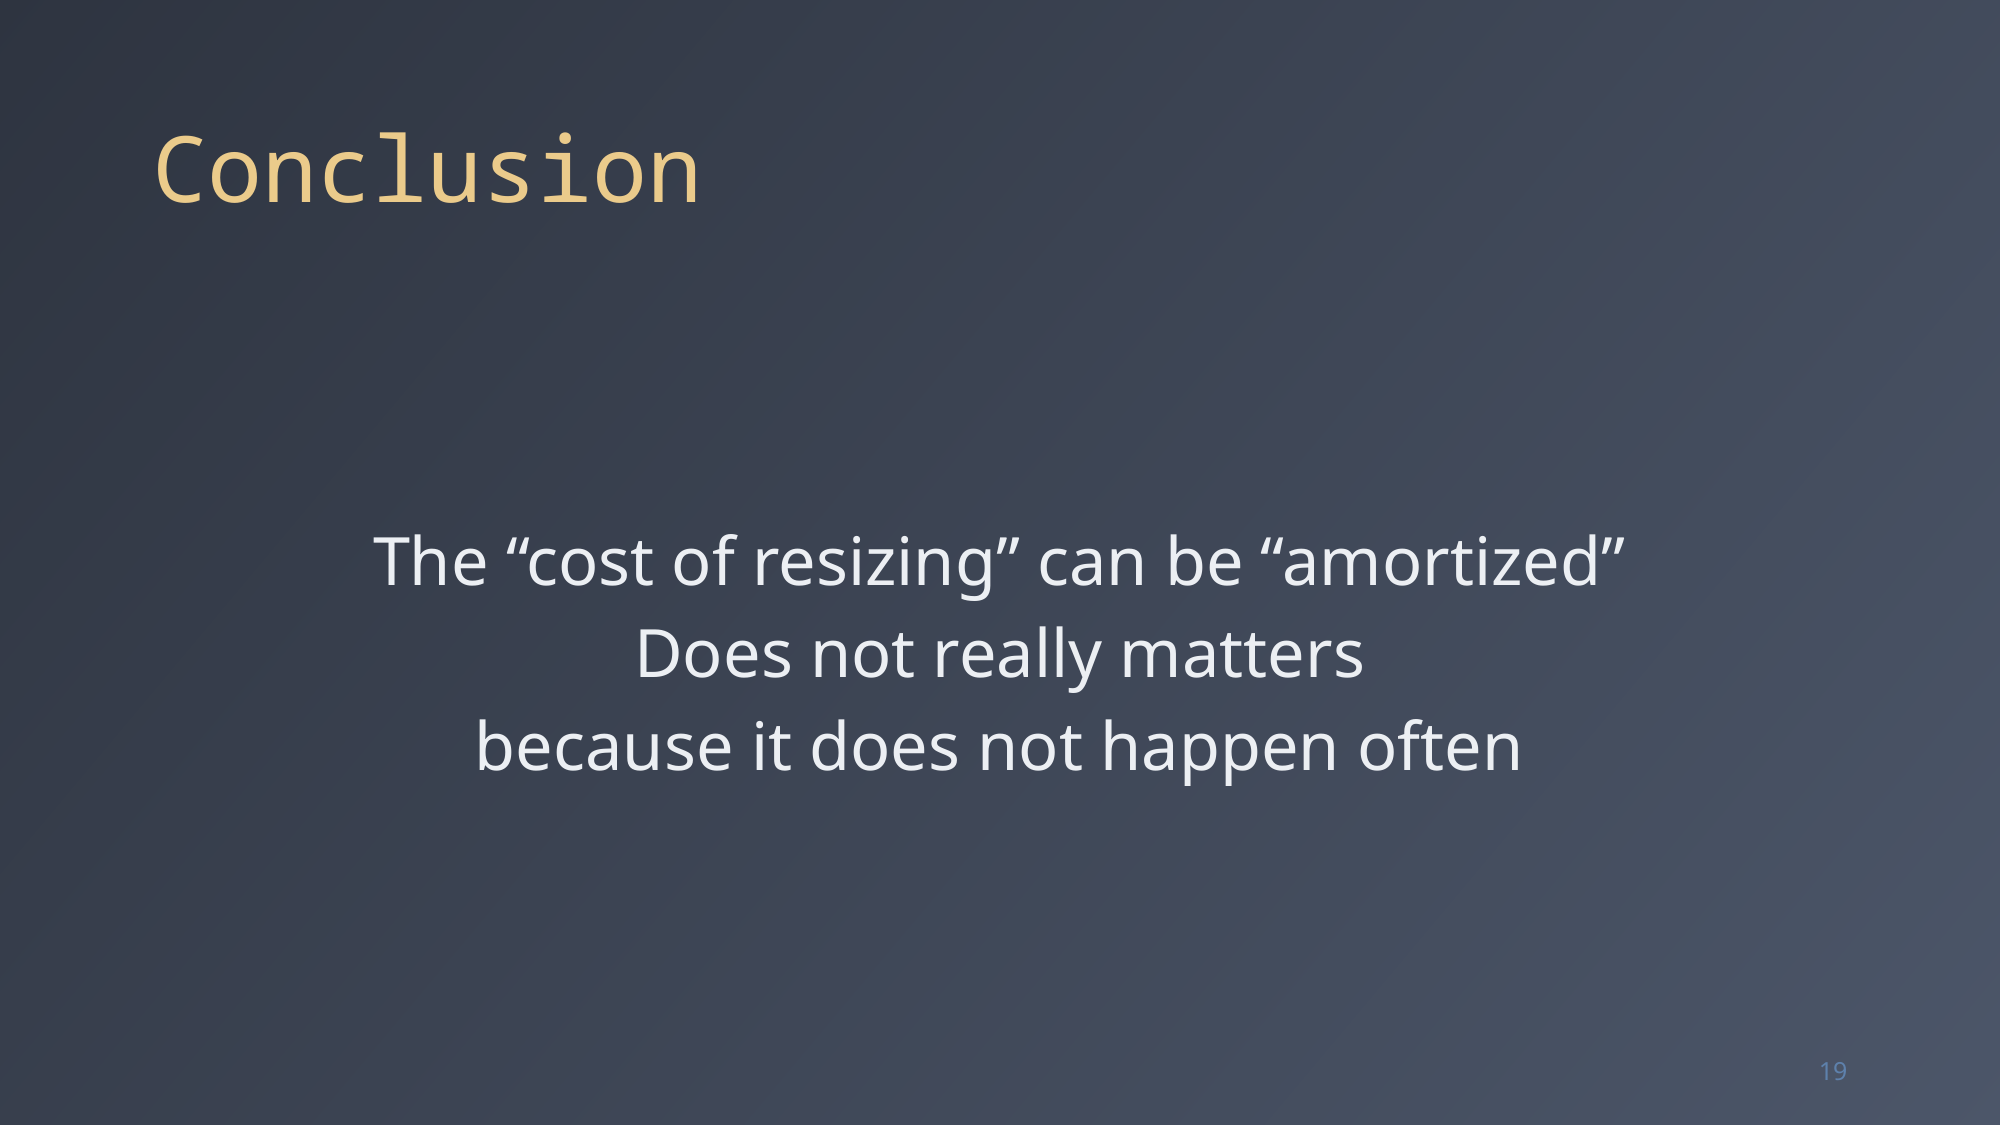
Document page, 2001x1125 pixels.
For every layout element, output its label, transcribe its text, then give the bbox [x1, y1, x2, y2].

list The “cost of resizing” can be “amortized” Does not really matters because it does not happen often [137, 299, 1863, 1014]
slide_number 19 [1738, 1042, 1863, 1103]
title Conclusion [137, 26, 1863, 230]
